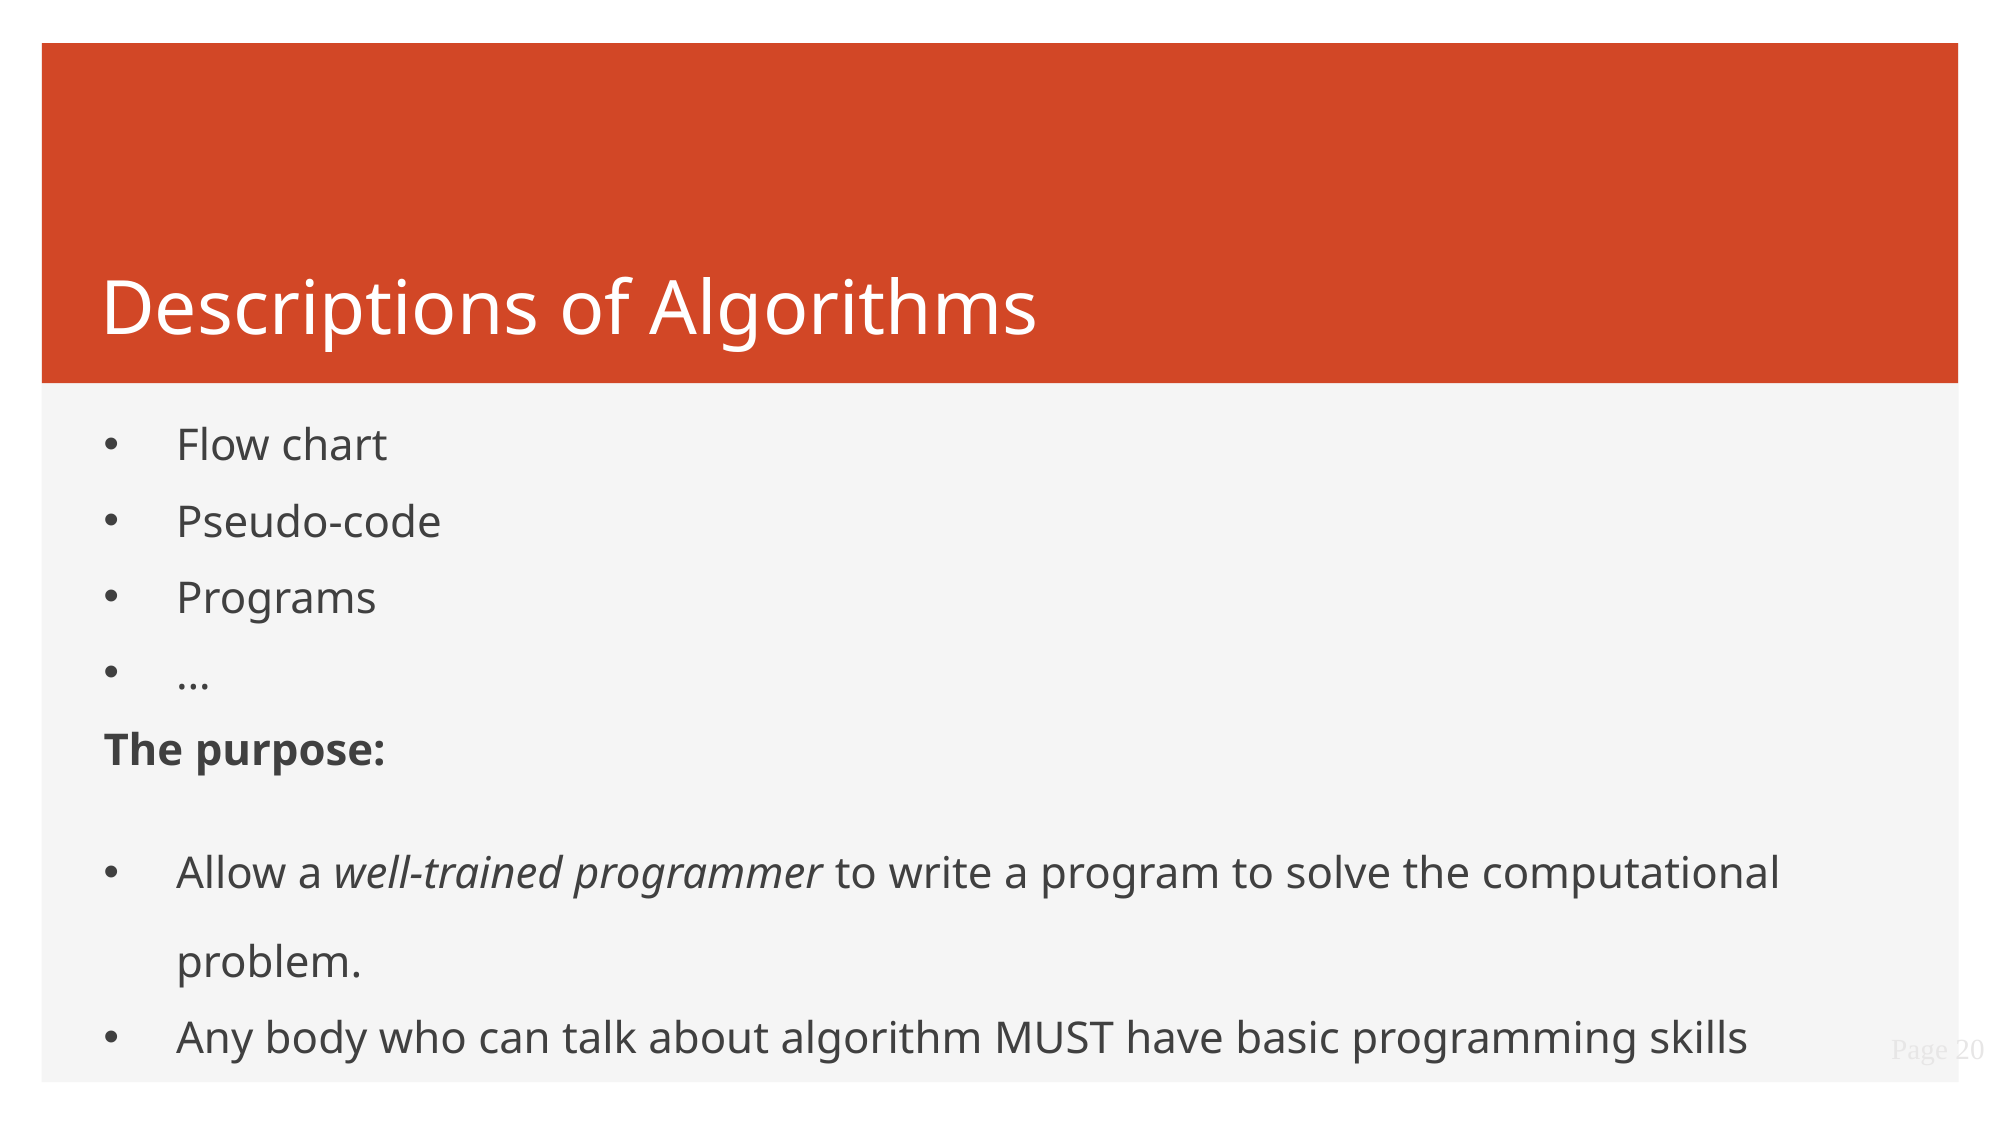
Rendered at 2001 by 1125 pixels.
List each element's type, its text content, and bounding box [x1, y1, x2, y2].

list Flow chart Pseudo-code Programs … The purpose: Allow a well-trained programmer to write a program to solve the computational problem. Any body who can talk about algorithm MUST have basic programming skills [88, 420, 1954, 1073]
slide_number Page 20 [1462, 1017, 2000, 1078]
title Descriptions of Algorithms [85, 251, 1214, 357]
